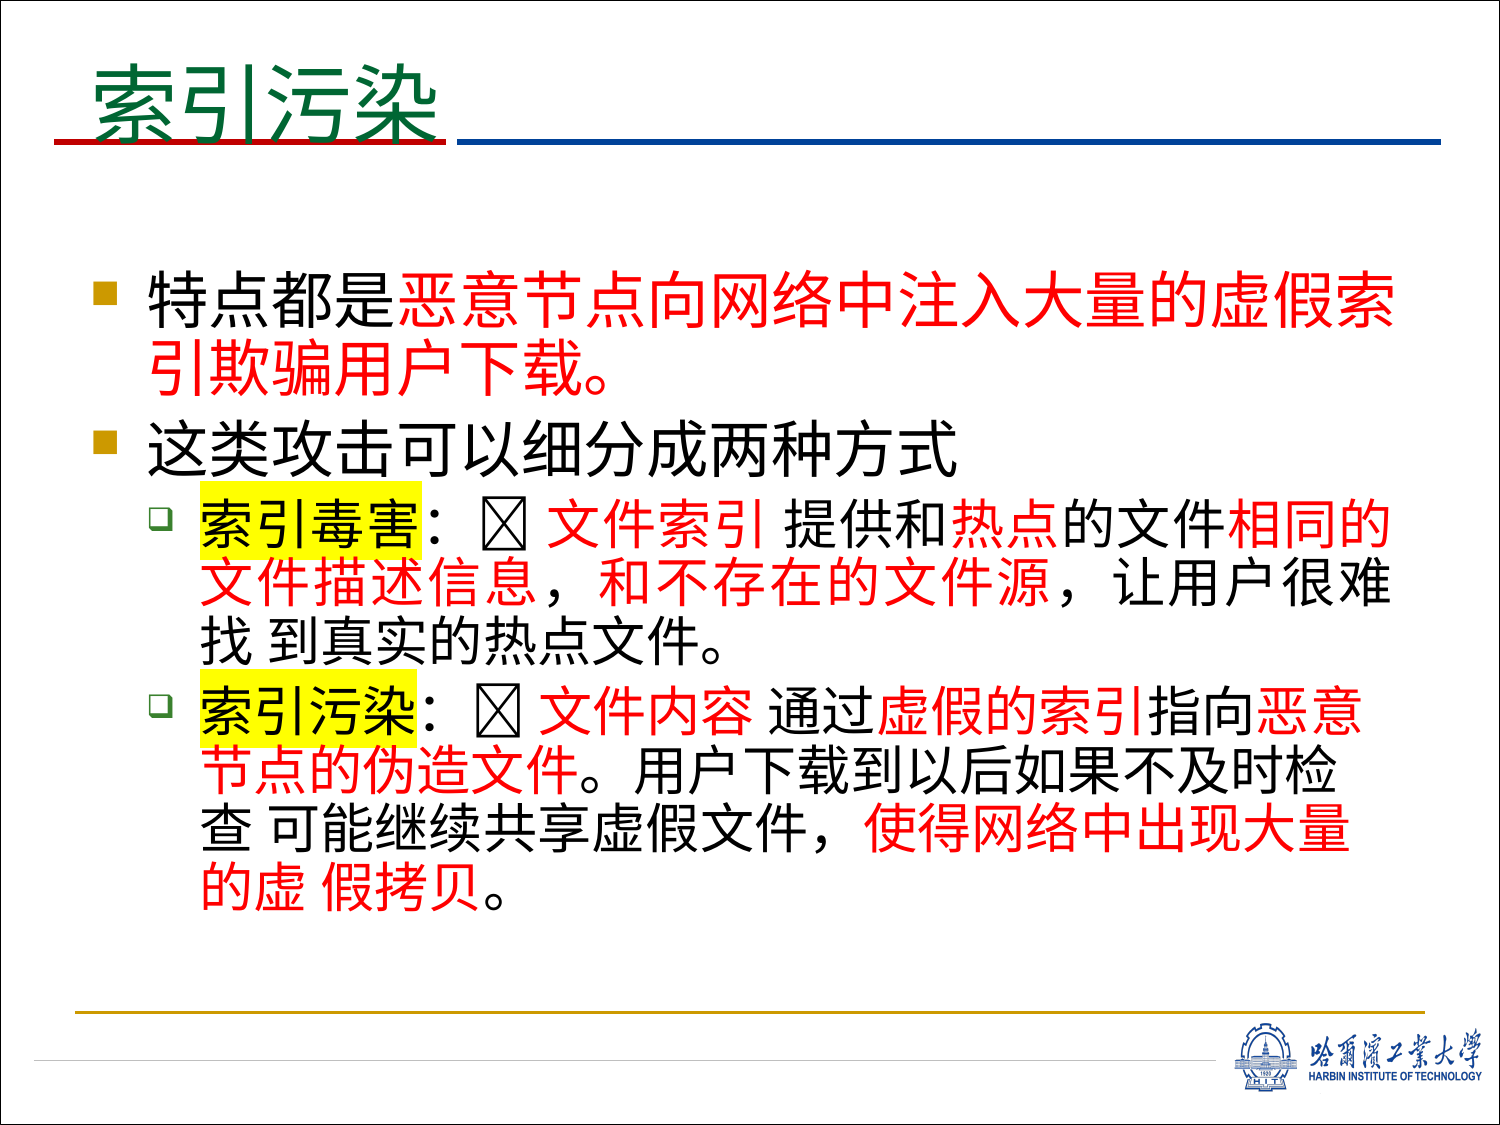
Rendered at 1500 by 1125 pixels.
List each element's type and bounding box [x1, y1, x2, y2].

text_box [0, 0, 1500, 1125]
